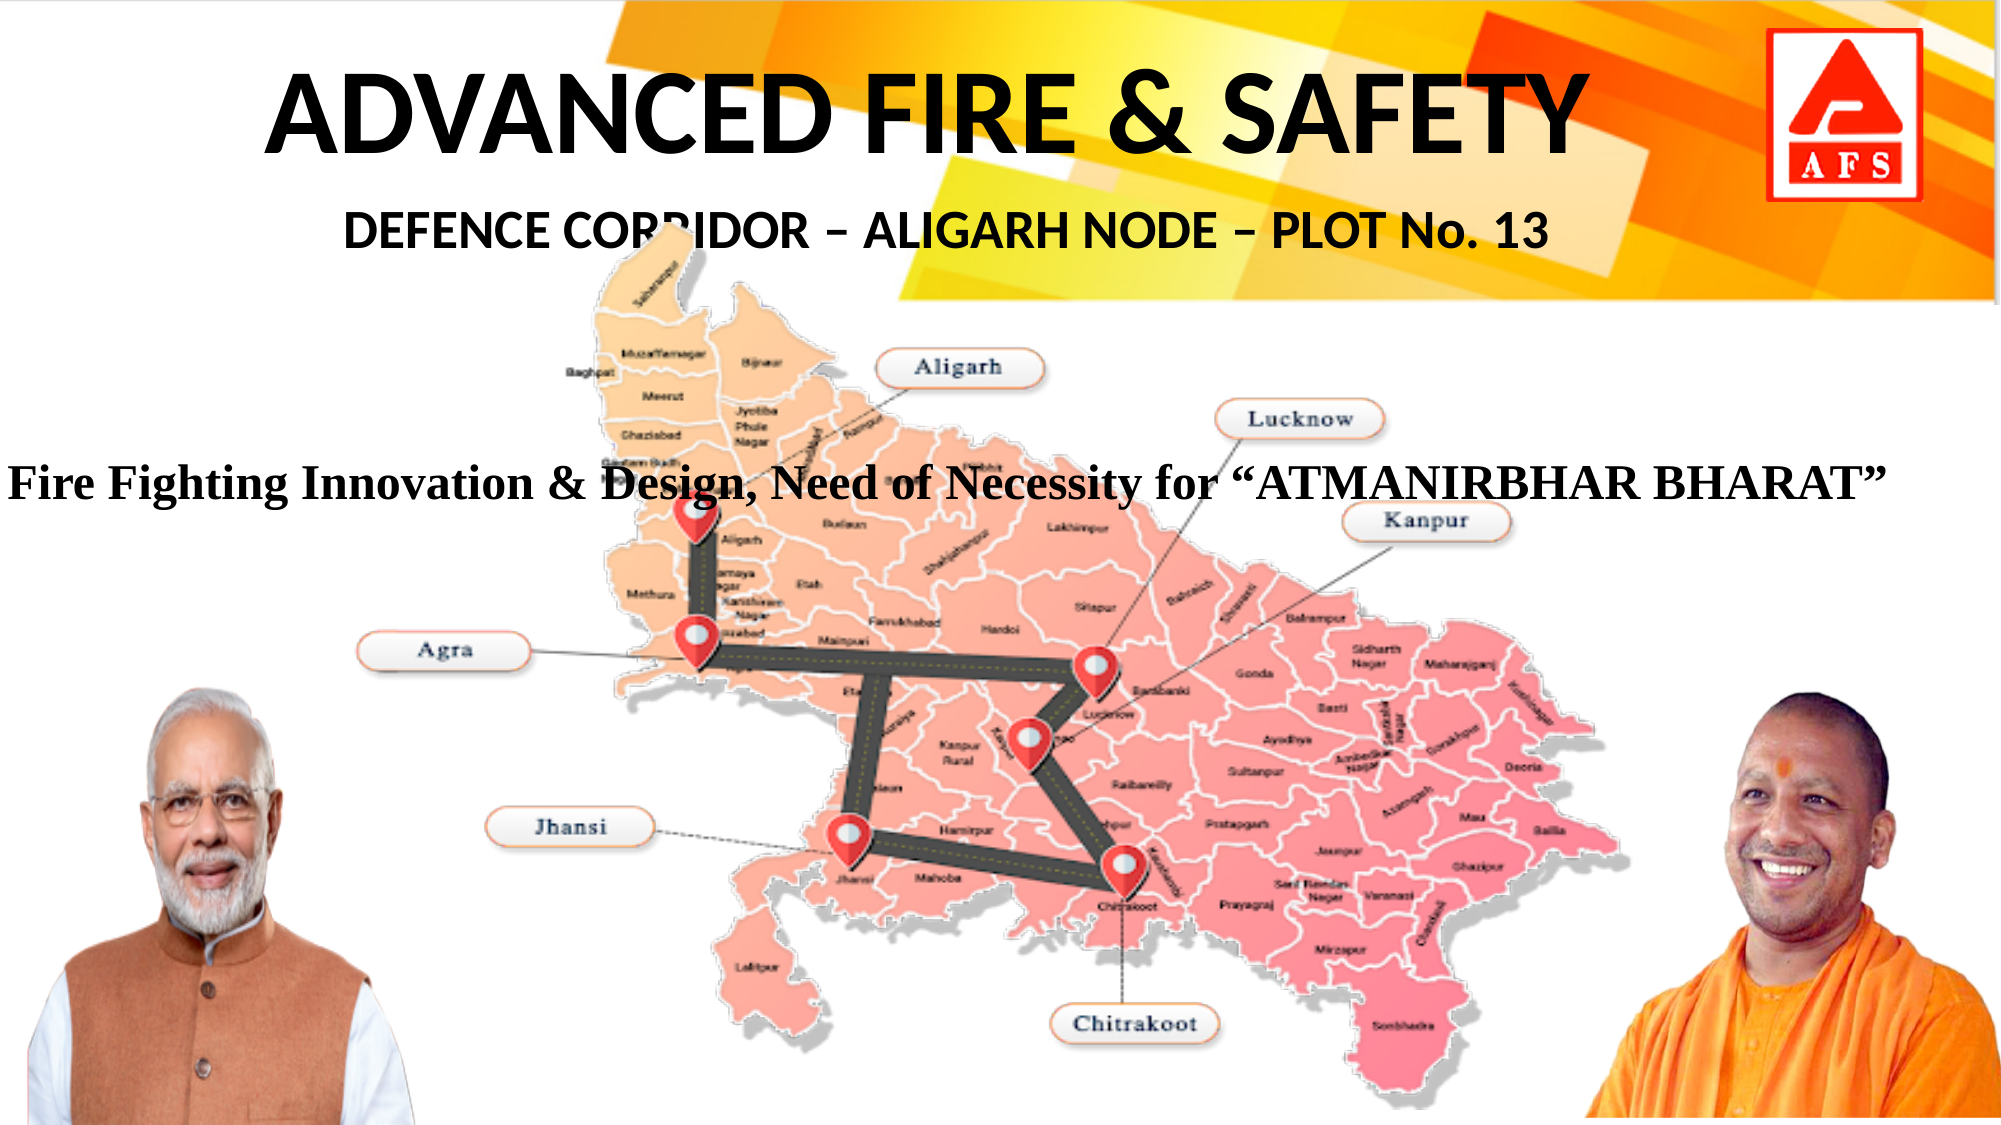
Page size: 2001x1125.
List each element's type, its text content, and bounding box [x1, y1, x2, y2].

text_box [0, 0, 2000, 306]
text_box [1765, 28, 1925, 202]
picture [0, 222, 1651, 1125]
text_box [1567, 665, 2000, 1125]
text_box ADVANCED FIRE & SAFETY DEFENCE CORRIDOR – ALIGARH NODE – PLOT No. 13 [0, 40, 1898, 305]
text_box Fire Fighting Innovation & Design, Need of Necessity for “ATMANIRBHAR BHARAT” [0, 441, 348, 497]
text_box Fire Fighting Innovation & Design, Need of Necessity for “ATMANIRBHAR BHARAT” [1651, 441, 1957, 517]
